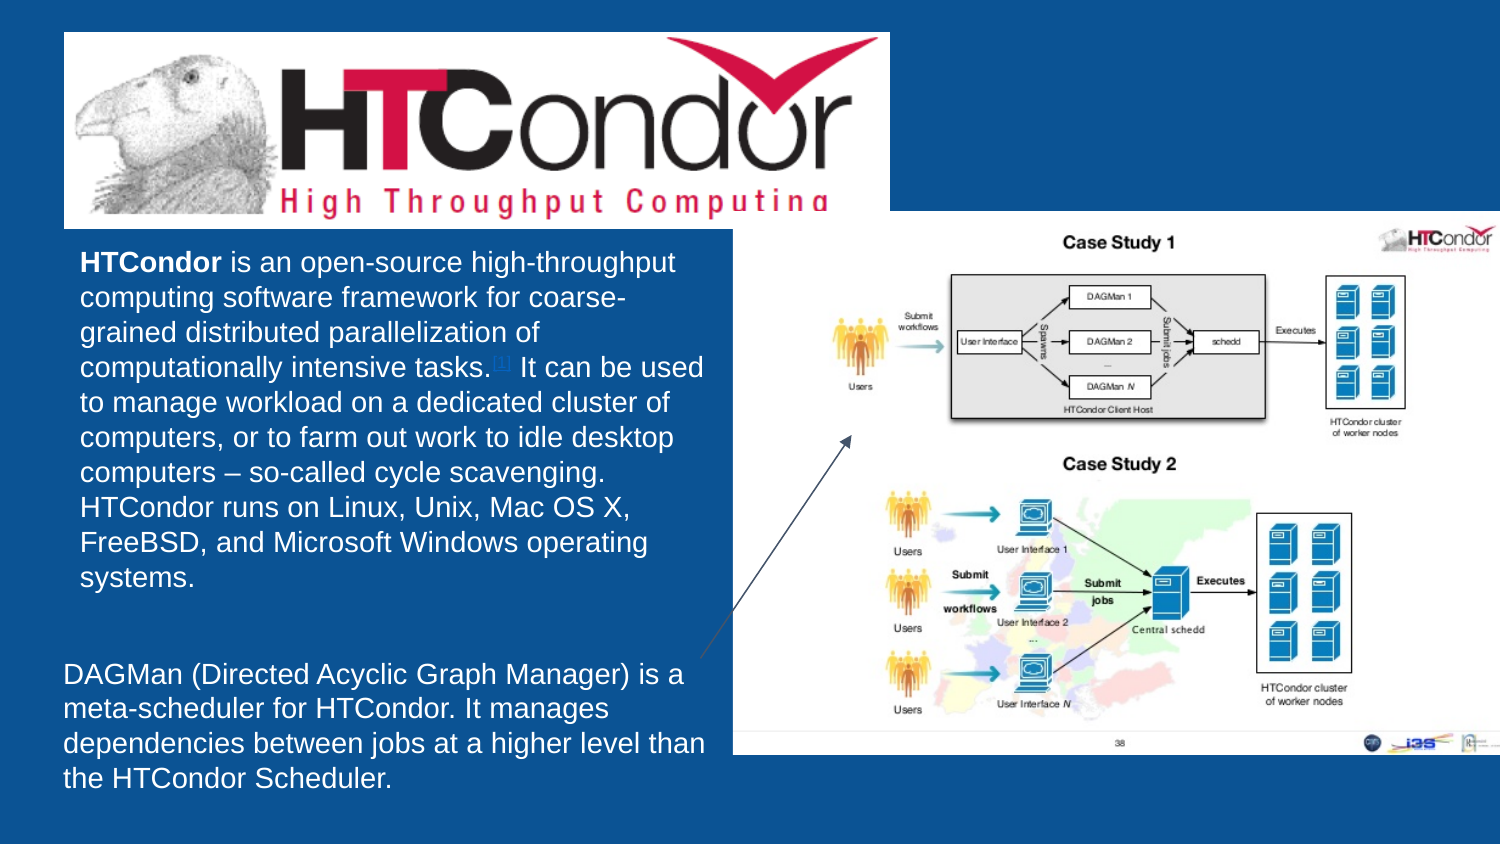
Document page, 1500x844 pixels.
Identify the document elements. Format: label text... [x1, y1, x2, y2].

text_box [700, 434, 852, 659]
text_box HTCondor is an open-source high-throughput computing software framework for coarse-grained distributed parallelization of computationally intensive tasks.[1] It can be used to manage workload on a dedicated cluster of computers, or to farm out work to idle desktop computers – so-called cycle scavenging. HTCondor runs on Linux, Unix, Mac OS X, FreeBSD, and Microsoft Windows operating systems. [64, 236, 724, 598]
picture [64, 31, 1500, 755]
text_box DAGMan (Directed Acyclic Graph Manager) is a meta-scheduler for HTCondor. It manages dependencies between jobs at a higher level than the HTCondor Scheduler. [48, 639, 724, 808]
